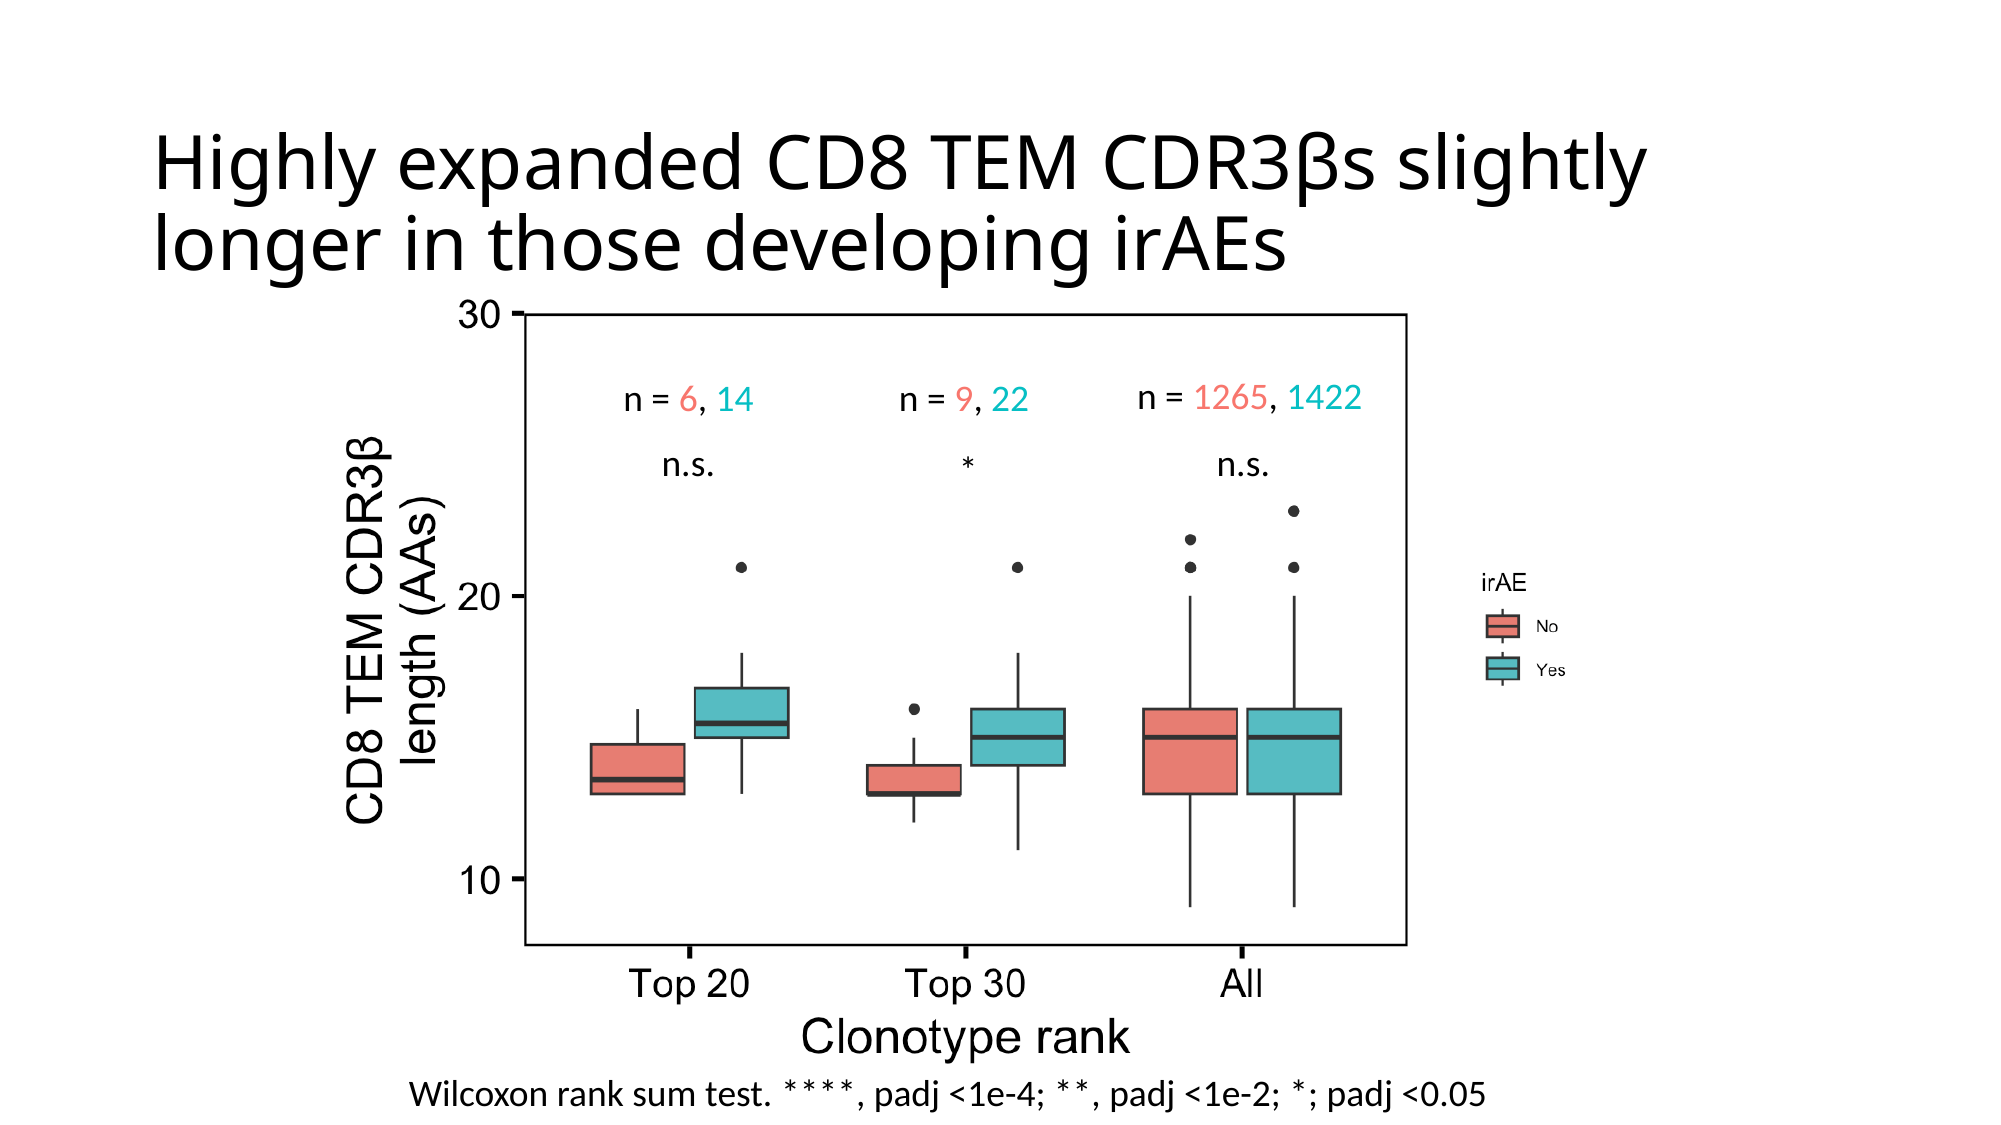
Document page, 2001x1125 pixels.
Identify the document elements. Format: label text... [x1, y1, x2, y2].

picture [310, 283, 1586, 1088]
title Highly expanded CD8 TEM CDR3βs slightly longer in those developing irAEs [137, 97, 1863, 315]
text_box Wilcoxon rank sum test. ****, padj <1e-4; **, padj <1e-2; *; padj <0.05 [394, 1088, 1503, 1122]
